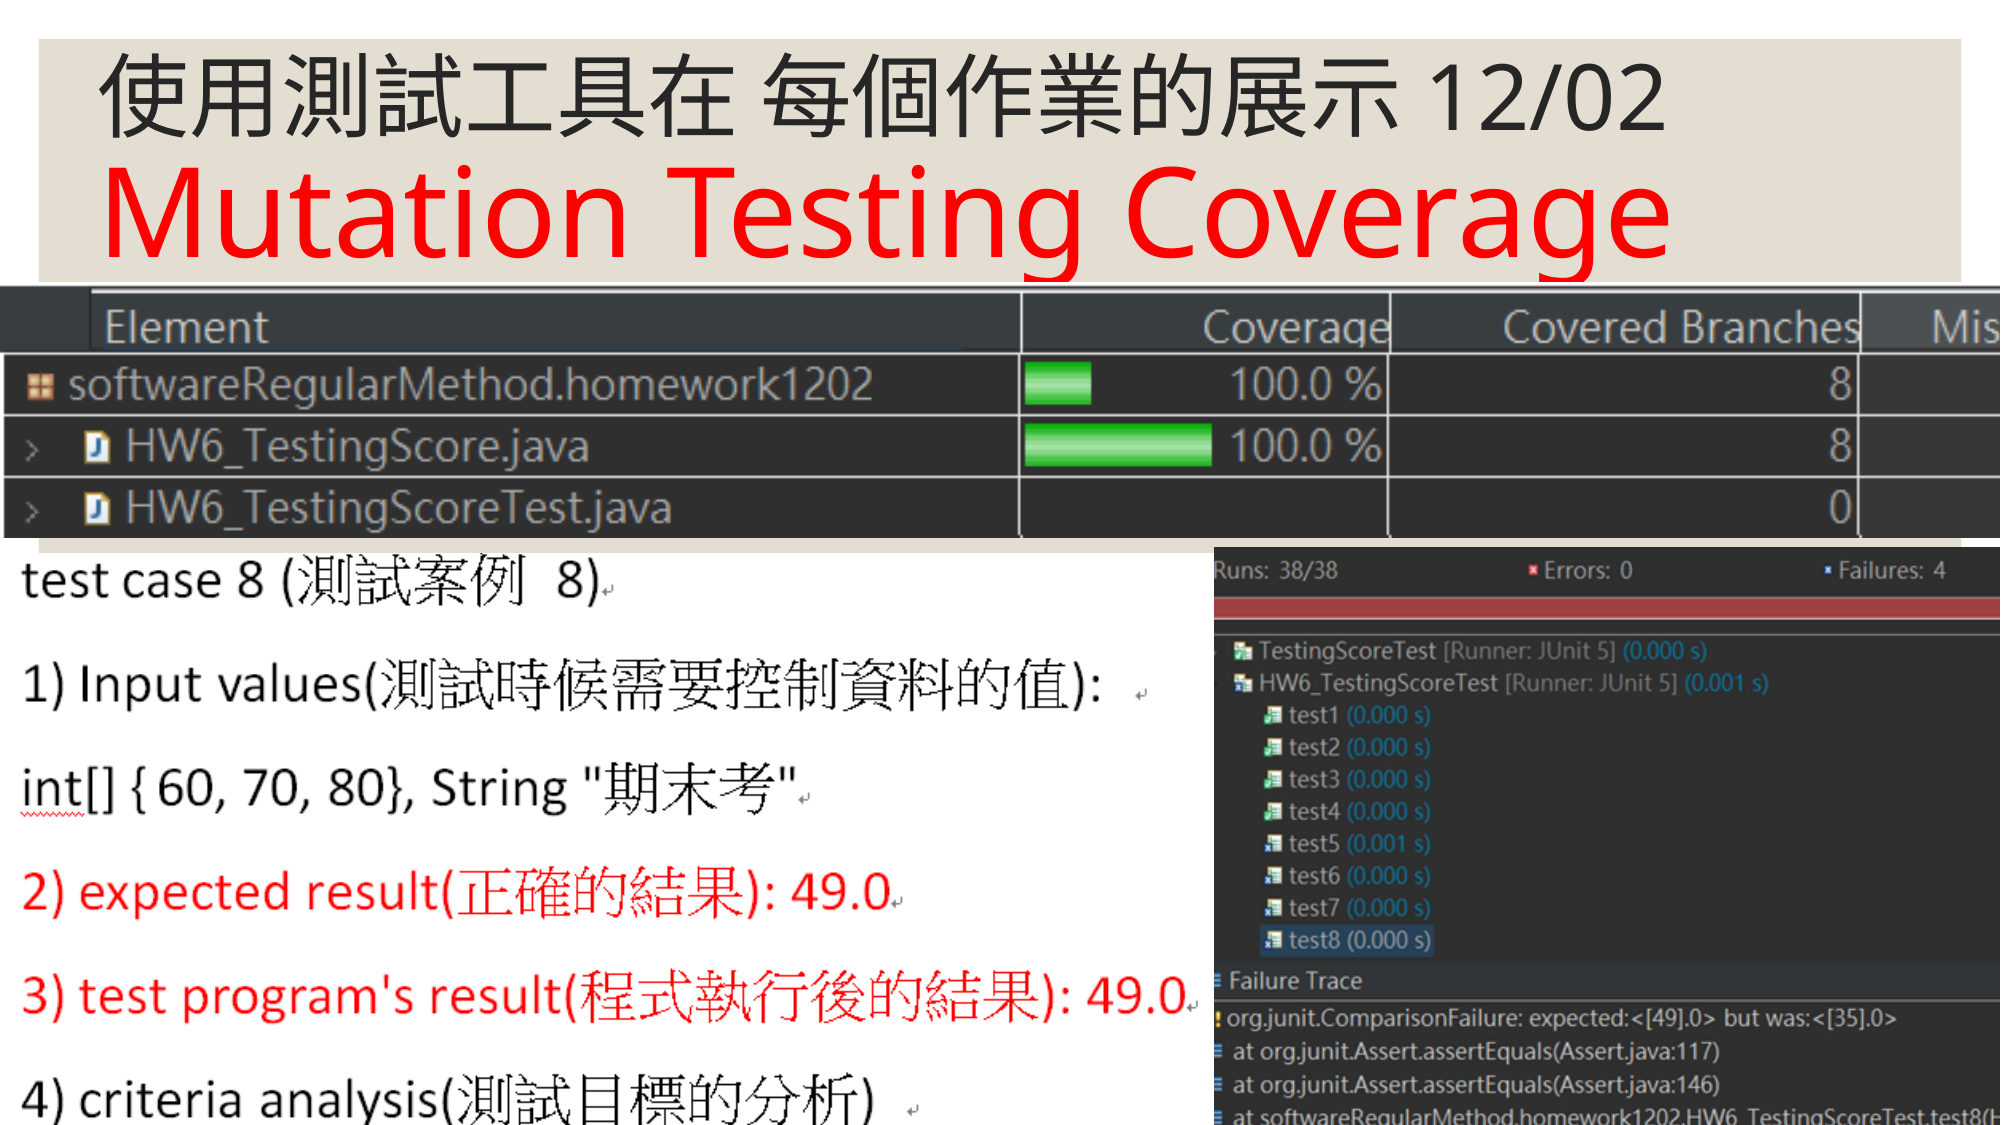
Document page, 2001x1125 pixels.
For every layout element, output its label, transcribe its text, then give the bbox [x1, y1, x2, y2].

title 使用測試工具在 每個作業的展示12/02 Mutation Testing Coverage [82, 46, 1944, 277]
picture [0, 282, 2000, 538]
picture [0, 547, 2000, 1125]
